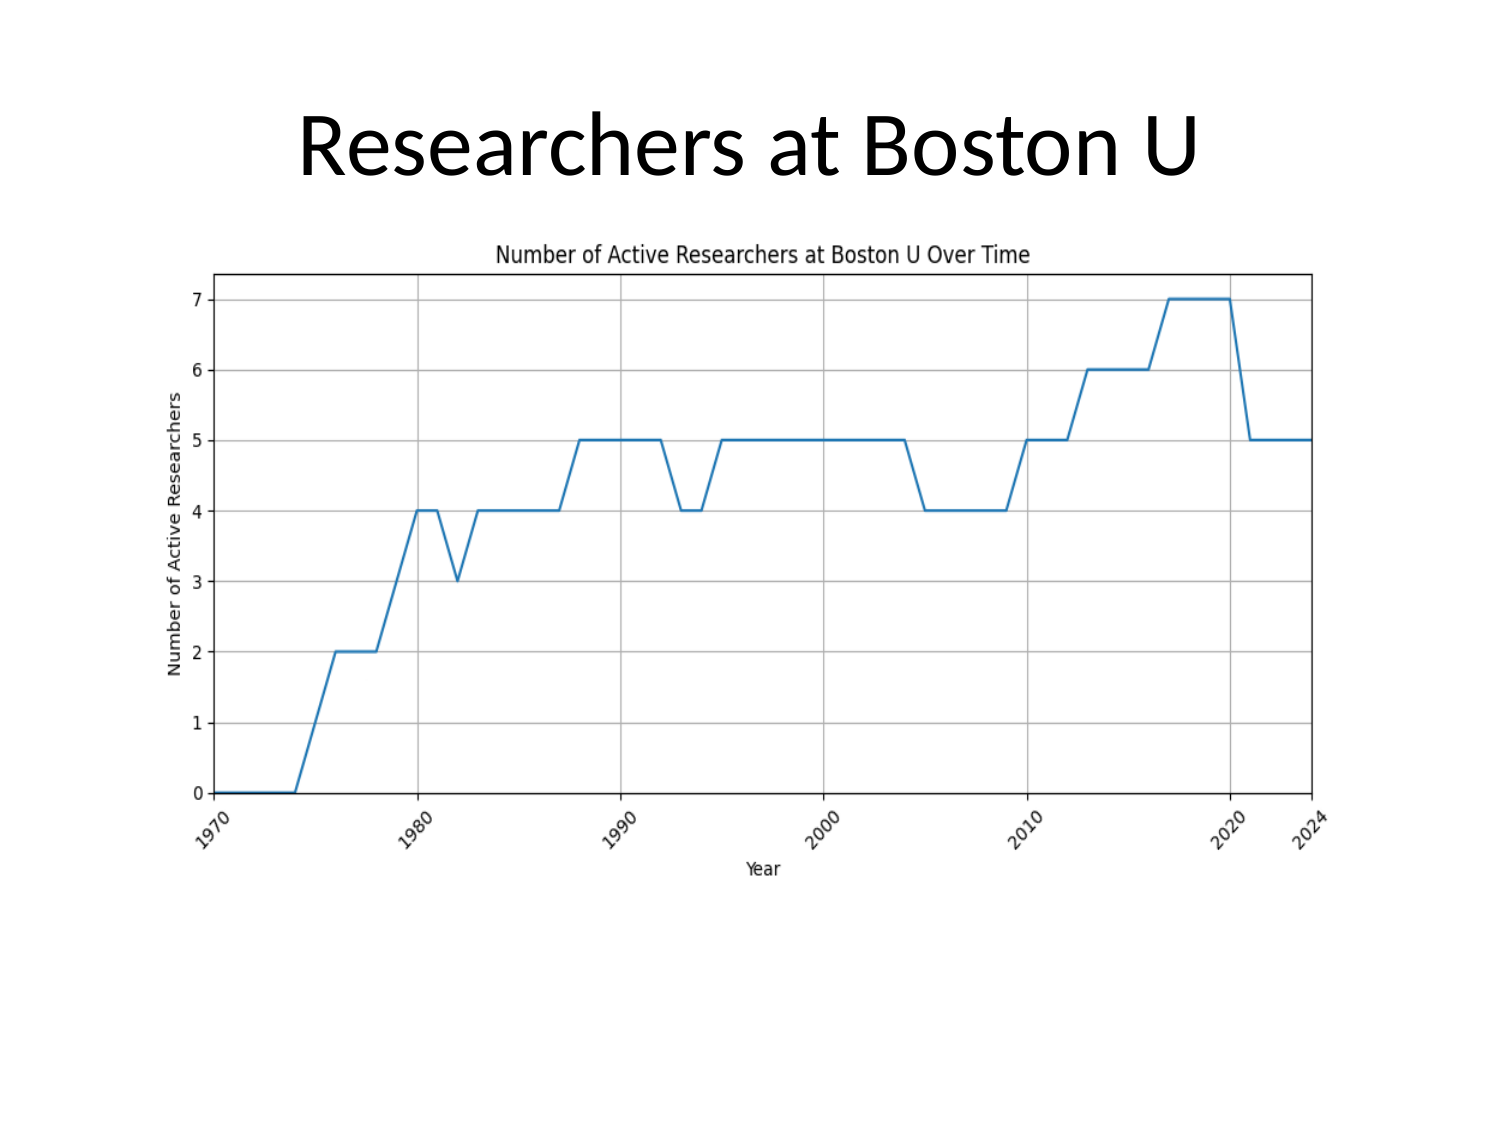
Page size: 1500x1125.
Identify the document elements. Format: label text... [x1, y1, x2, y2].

title Researchers at Boston U [75, 45, 1425, 233]
picture [149, 224, 1351, 901]
